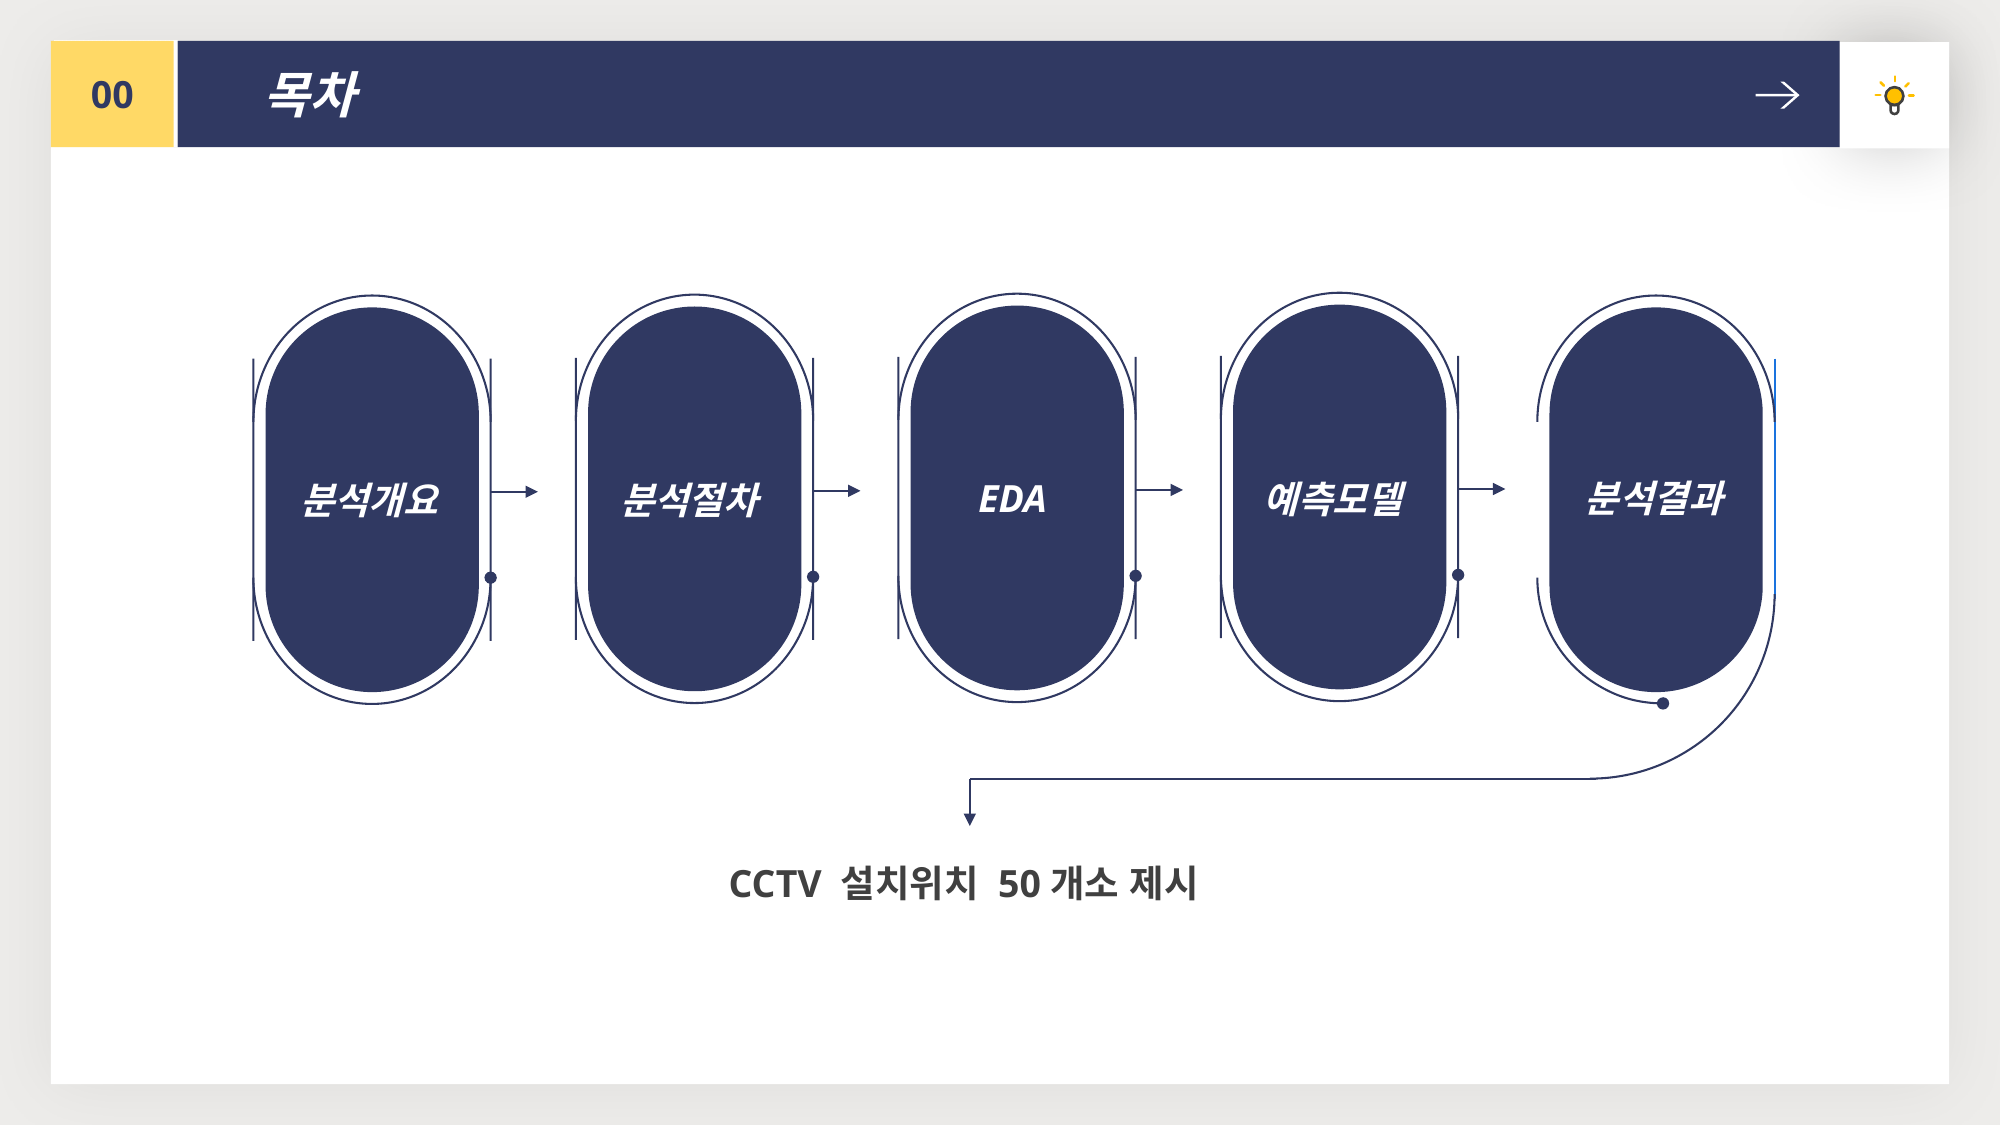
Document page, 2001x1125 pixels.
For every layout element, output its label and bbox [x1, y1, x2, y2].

text_box [575, 294, 861, 704]
text_box [969, 295, 1789, 826]
text_box [898, 293, 1183, 703]
text_box [253, 295, 538, 704]
text_box [1220, 292, 1506, 702]
text_box [50, 40, 1950, 1085]
